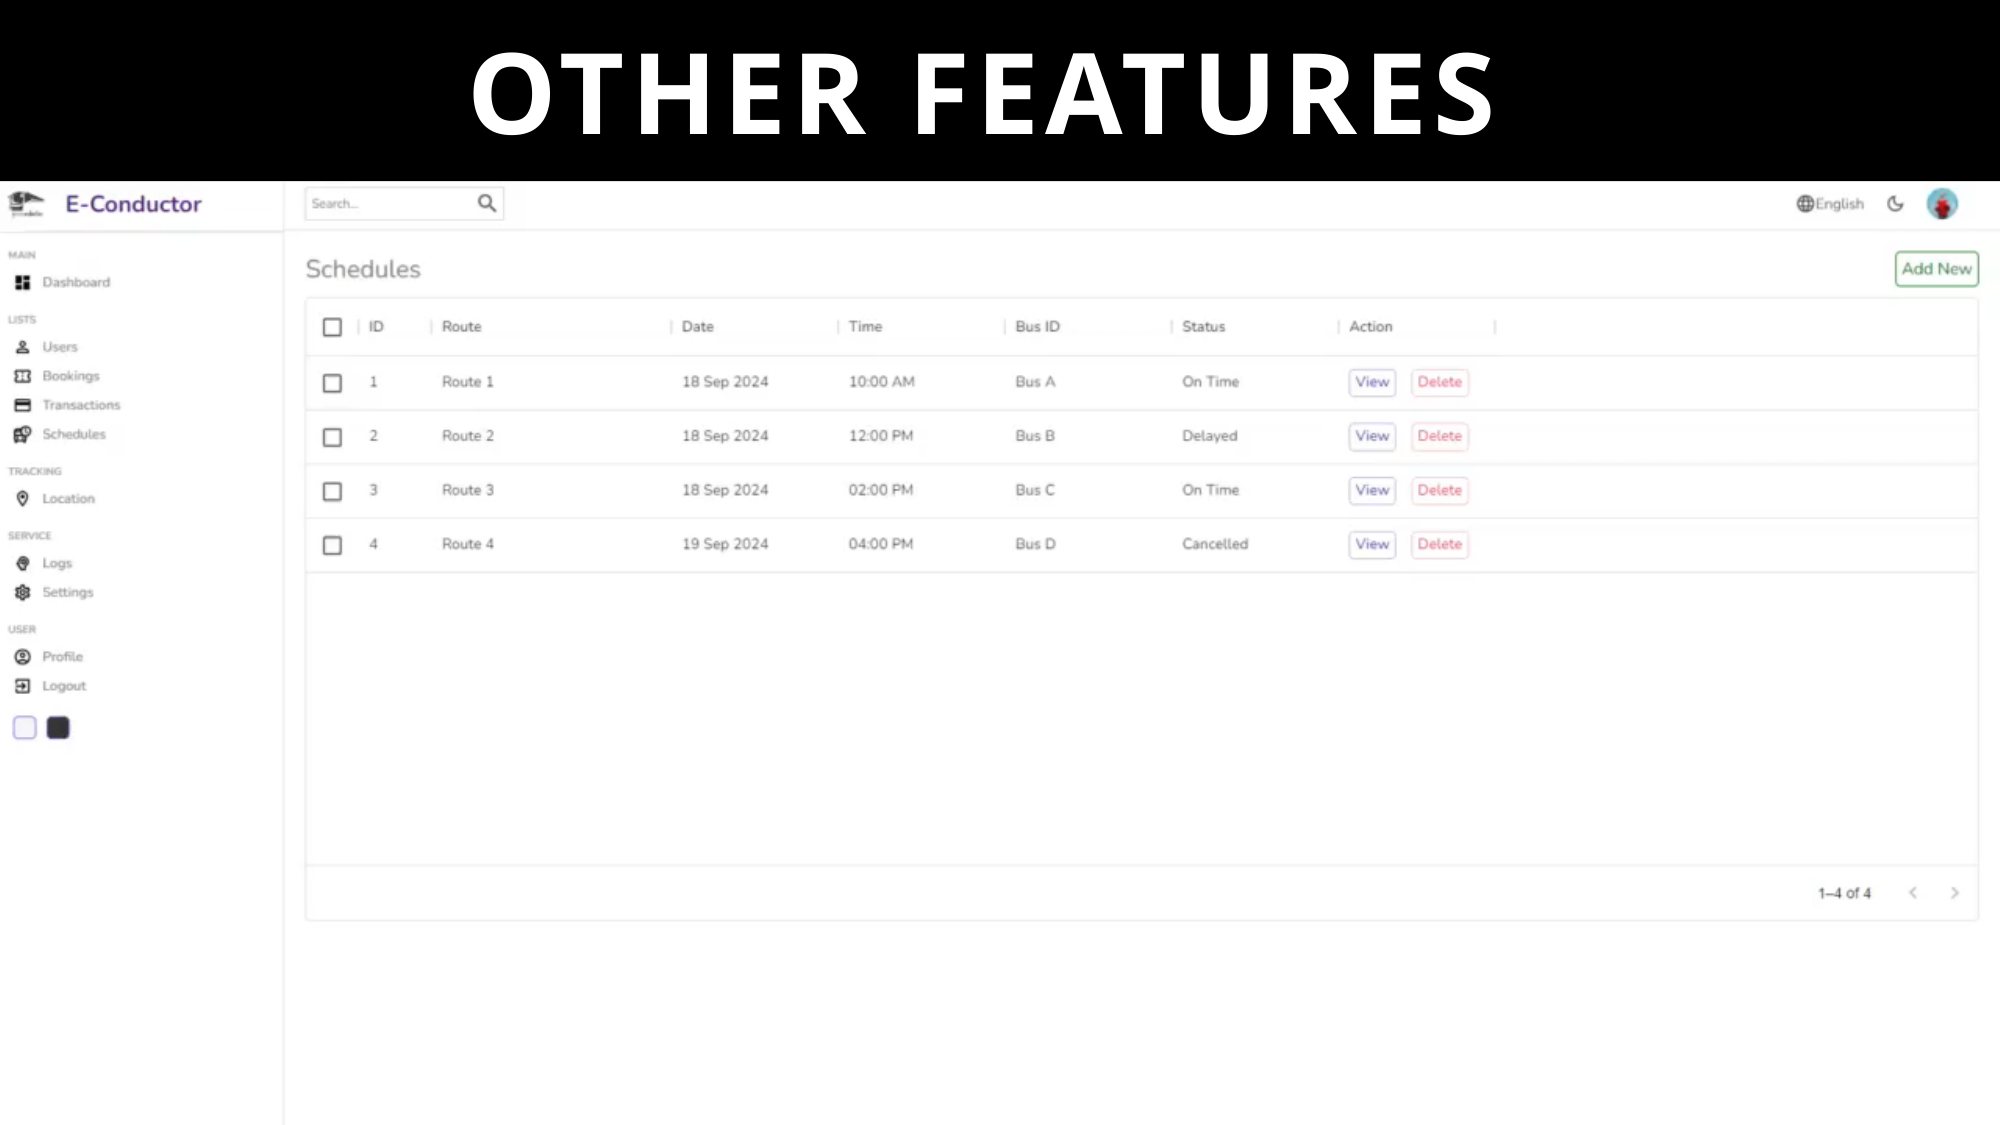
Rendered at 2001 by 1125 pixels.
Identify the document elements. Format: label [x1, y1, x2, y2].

text_box [0, 181, 2000, 1125]
text_box [0, 0, 2000, 181]
